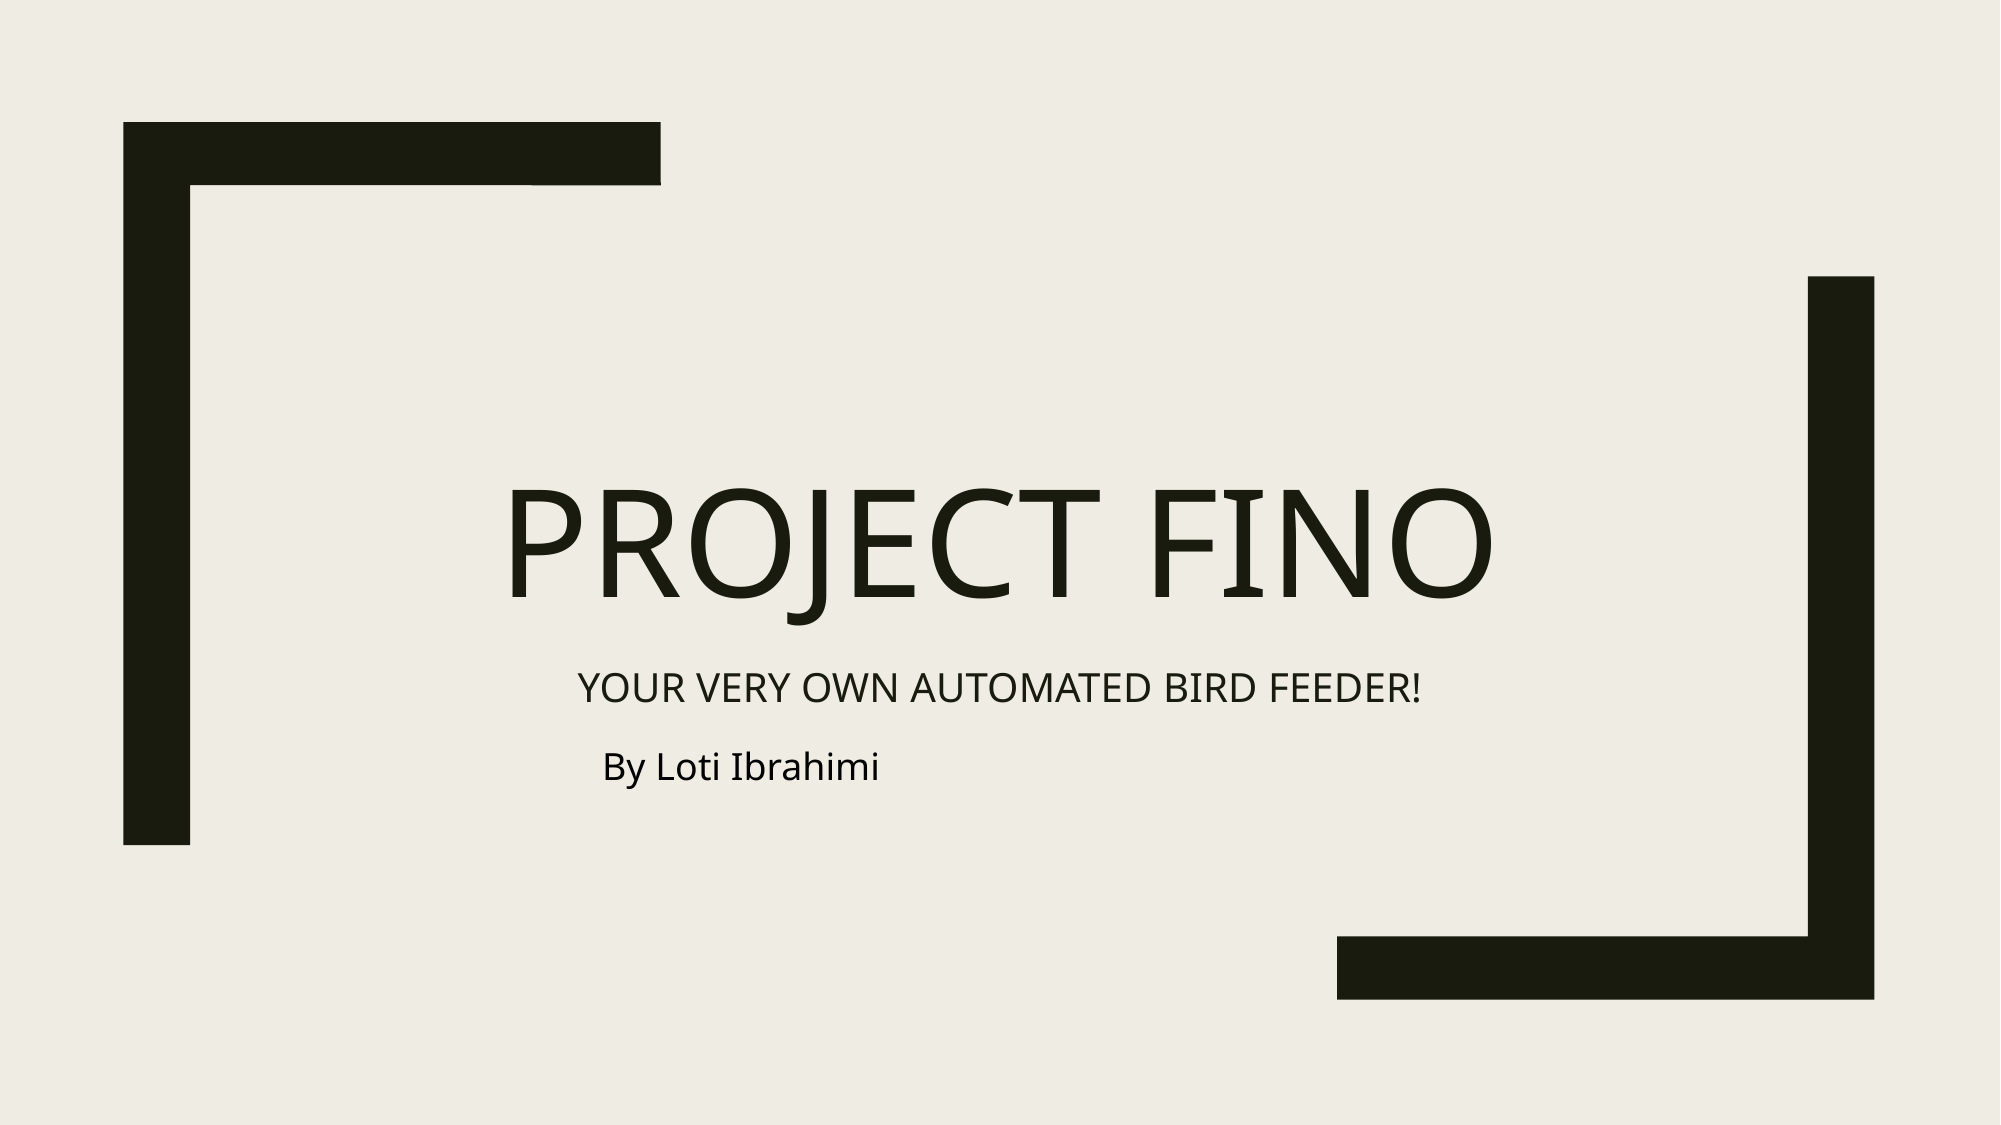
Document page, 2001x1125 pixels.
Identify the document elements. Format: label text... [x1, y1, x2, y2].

title Project Fino [314, 450, 1686, 638]
subtitle YOUR VERY OWN AUTOMATED BIRD FEEDER! [439, 649, 1561, 719]
text_box By Loti Ibrahimi [587, 735, 1217, 795]
